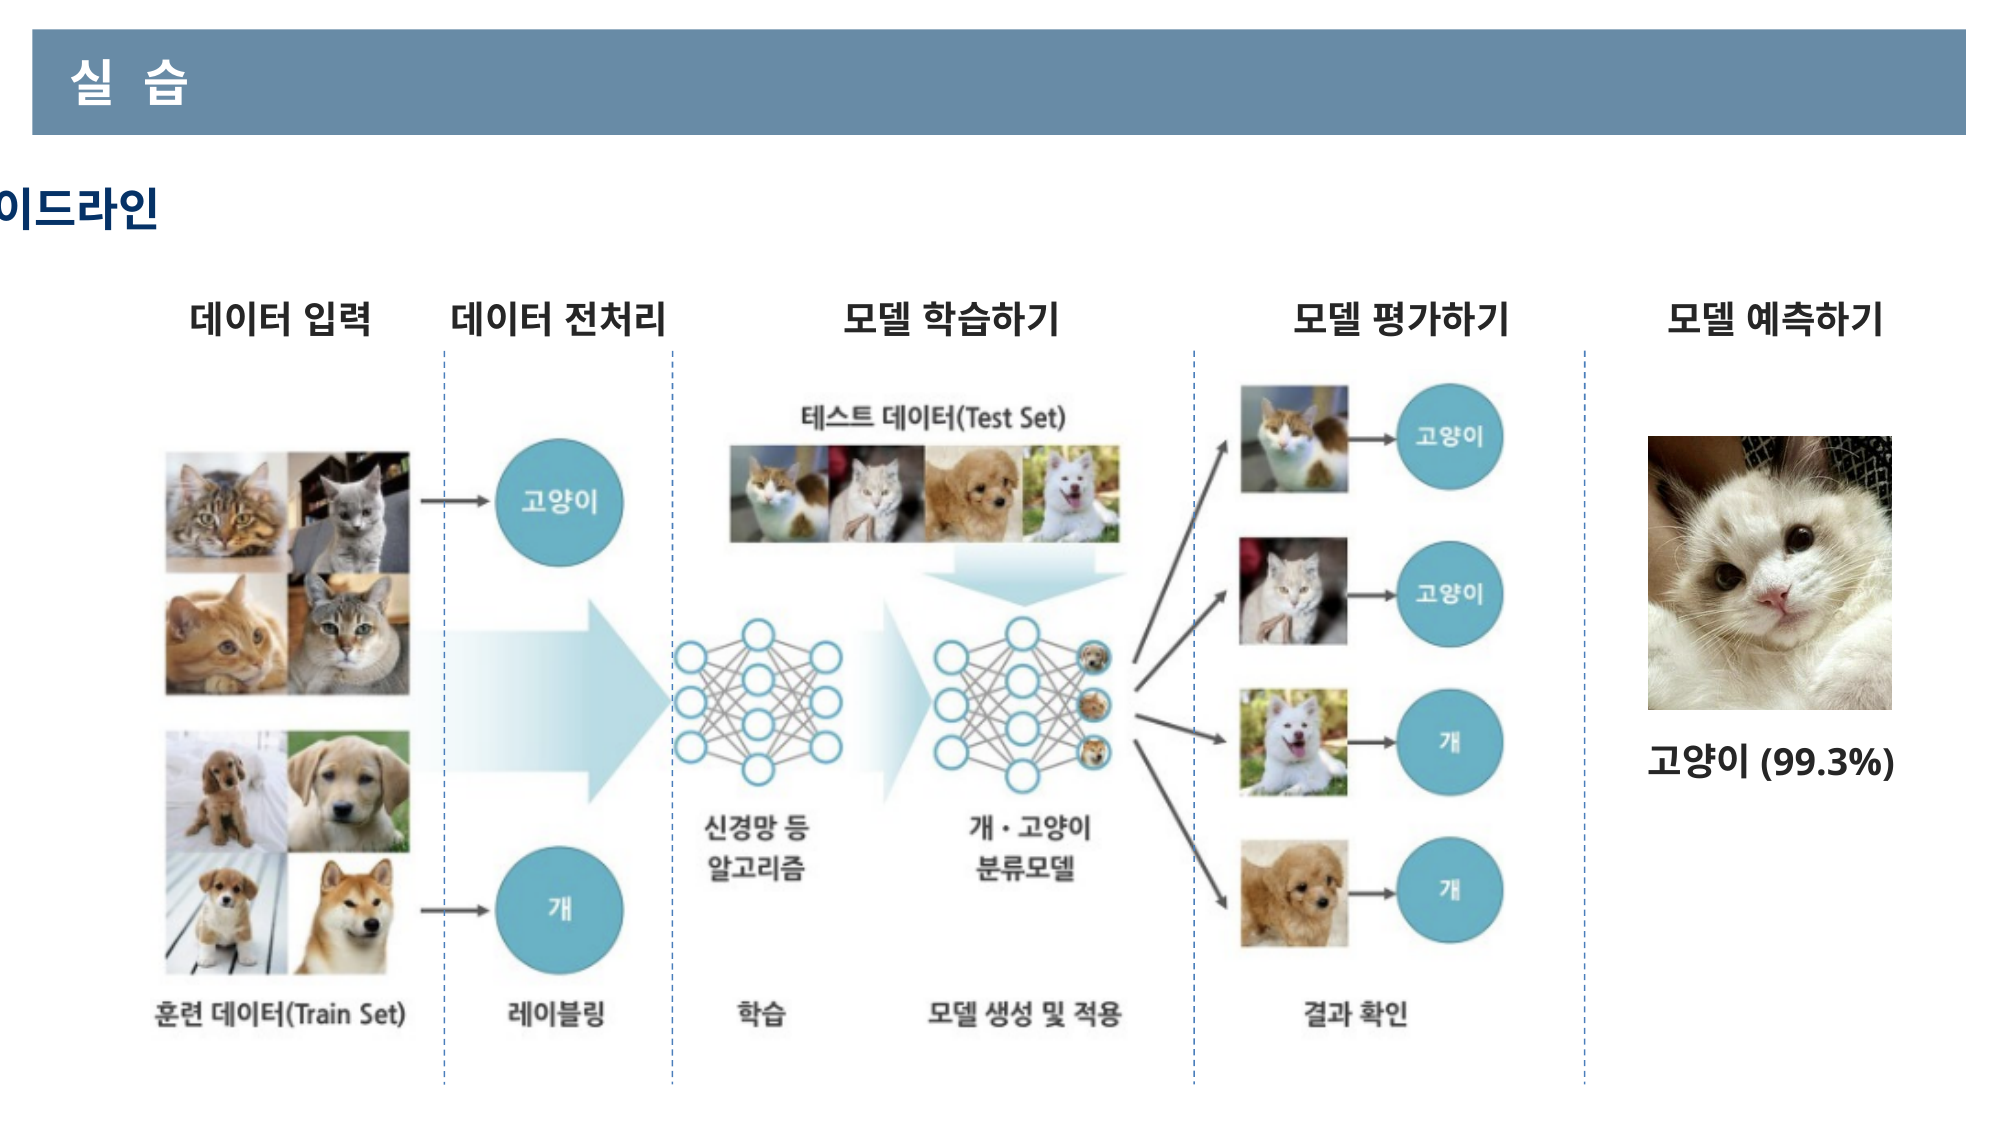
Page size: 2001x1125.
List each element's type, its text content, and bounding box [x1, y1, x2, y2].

text_box 모델 예측하기 [1667, 273, 1885, 341]
text_box 실 습 [69, 51, 191, 112]
text_box 데이터 전처리 [450, 273, 669, 341]
text_box 고양이(99.3%) [1647, 726, 1896, 783]
picture [1647, 435, 1892, 710]
text_box 모델 평가하기 [1293, 273, 1512, 341]
text_box 모델 학습하기 [843, 273, 1062, 341]
text_box 데이터 입력 [189, 273, 374, 341]
text_box 가이드라인 [0, 170, 174, 237]
picture [150, 368, 1522, 717]
text_box [32, 29, 1966, 135]
picture [150, 718, 1522, 1077]
